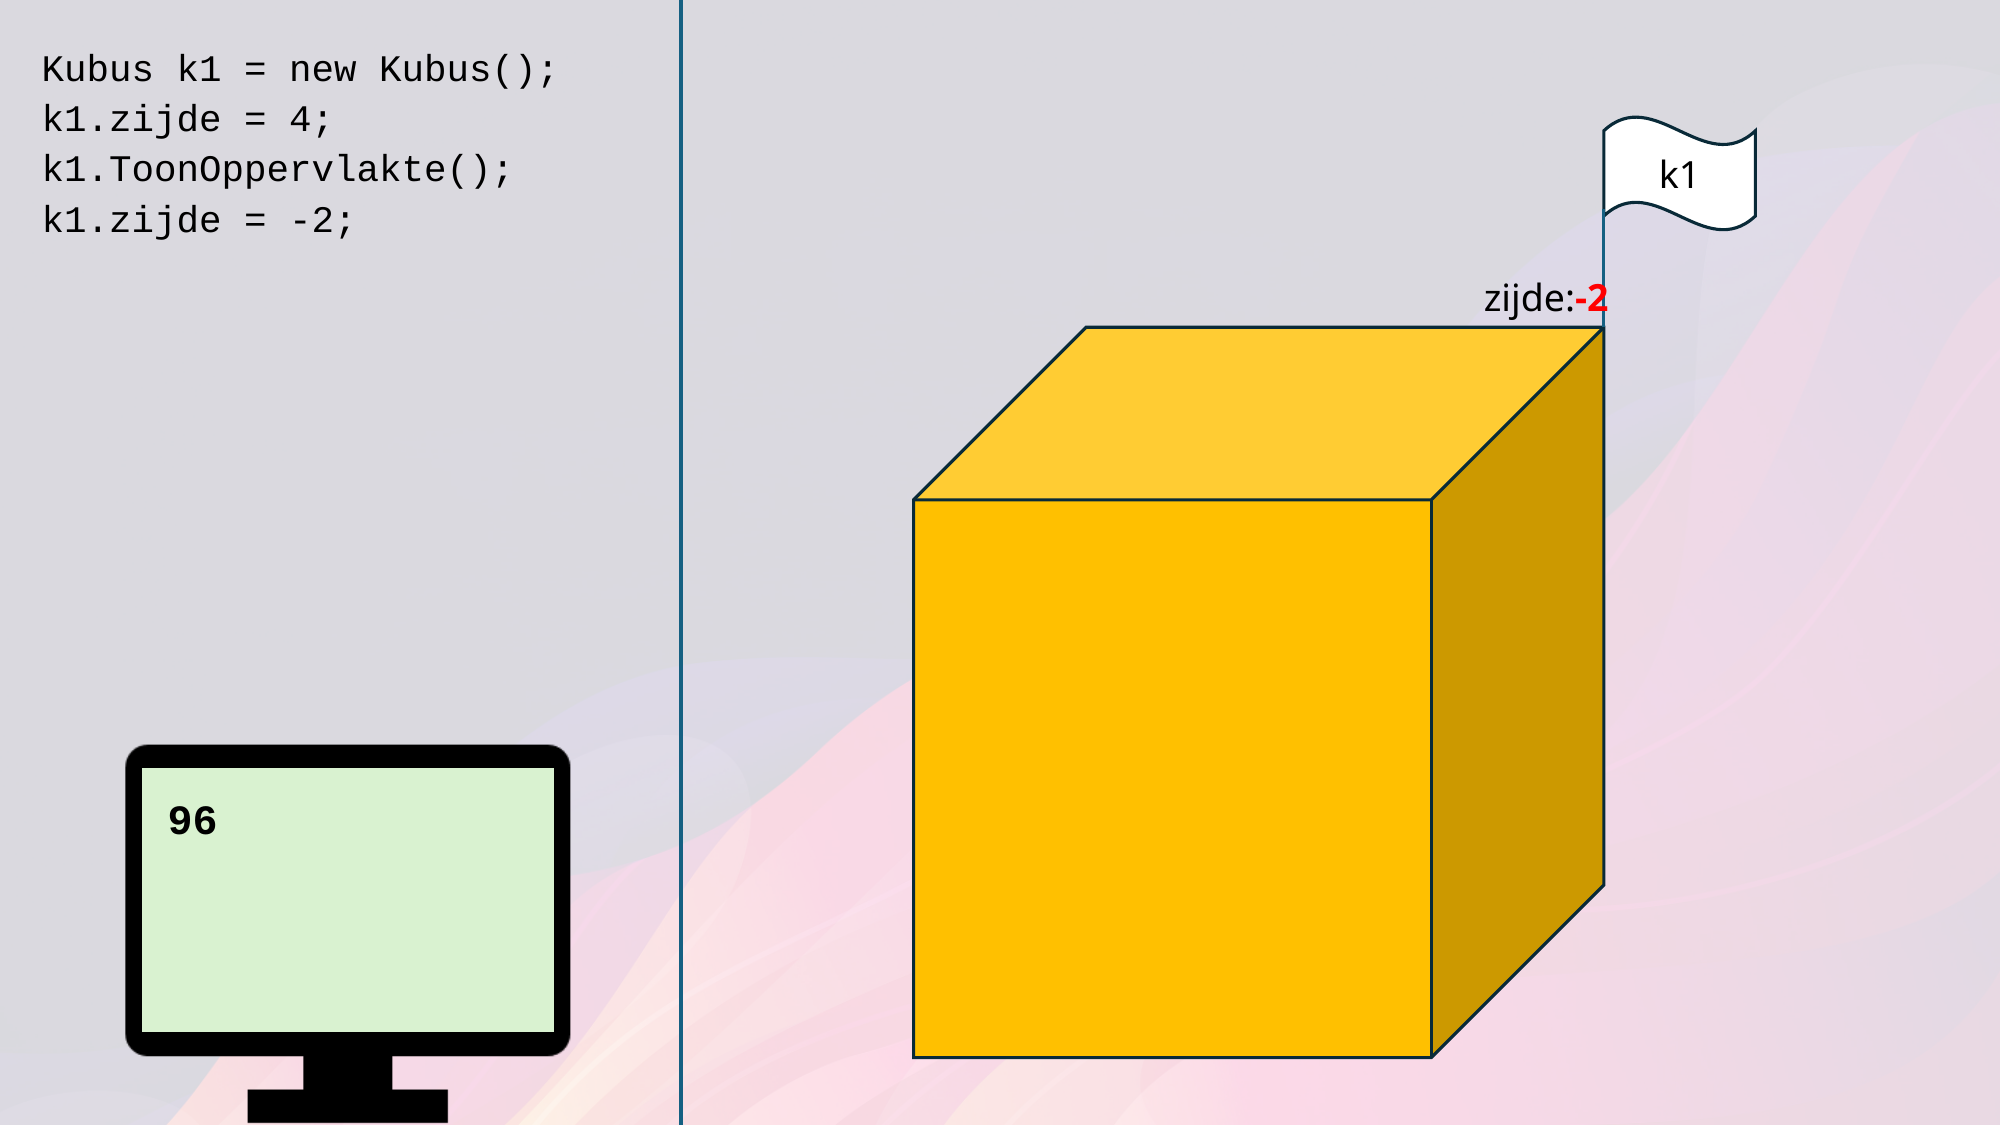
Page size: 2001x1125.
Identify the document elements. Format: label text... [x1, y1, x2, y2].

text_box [1603, 116, 1756, 328]
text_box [80, 666, 615, 1125]
text_box private int zijde = 1; [919, 329, 1598, 498]
text_box zijde:-2 [1468, 266, 1603, 327]
text_box [912, 325, 1606, 1060]
text_box Kubus k1 = new Kubus(); [26, 36, 619, 86]
text_box k1.ToonOppervlakte(); [26, 136, 619, 187]
text_box k1.zijde = -2; [26, 187, 619, 248]
text_box k1.zijde = 4; [26, 86, 619, 136]
